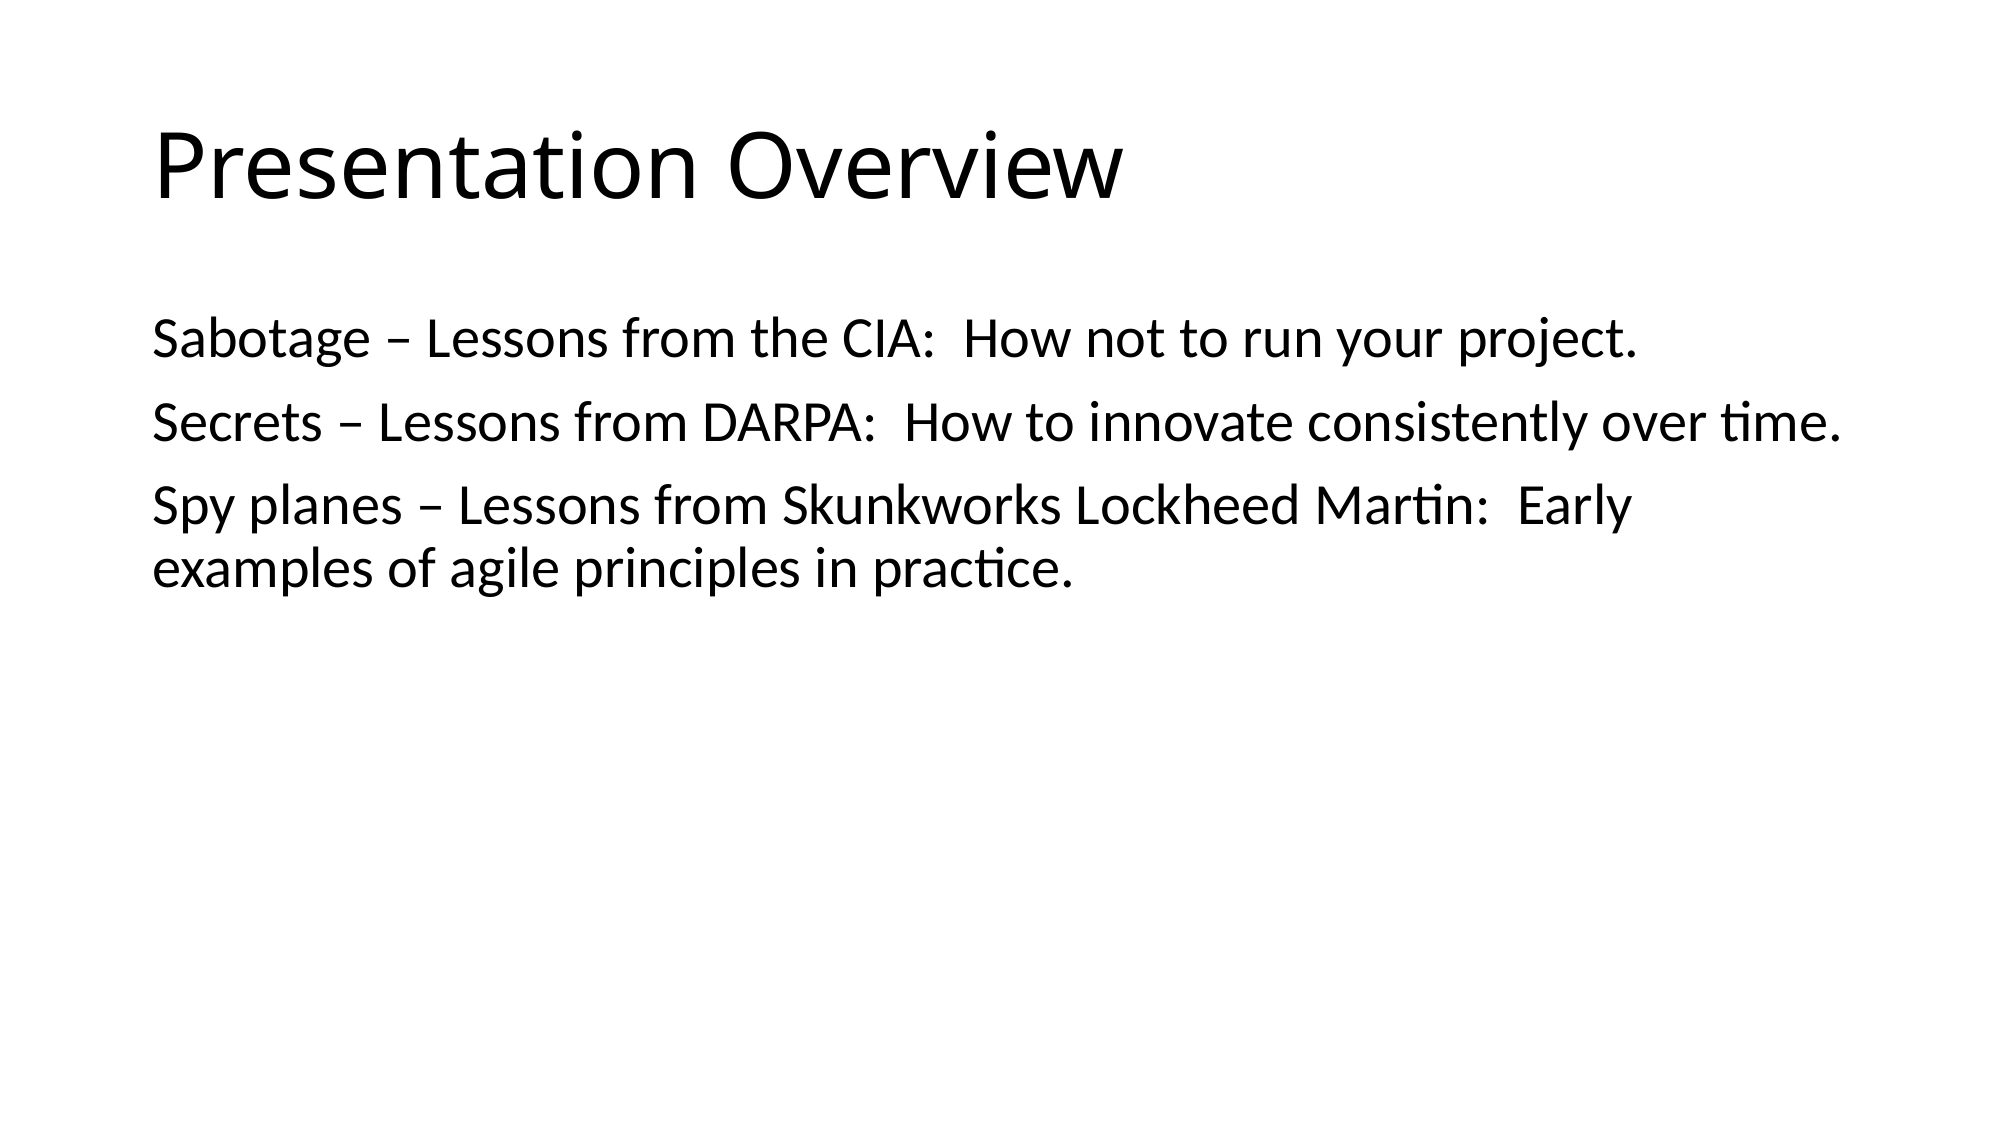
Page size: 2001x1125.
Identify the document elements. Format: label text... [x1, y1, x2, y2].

list Sabotage – Lessons from the CIA: How not to run your project. Secrets – Lessons from DARPA: How to innovate consistently over time. Spy planes – Lessons from Skunkworks Lockheed Martin: Early examples of agile principles in practice. [137, 299, 1863, 1014]
title Presentation Overview [137, 59, 1863, 278]
